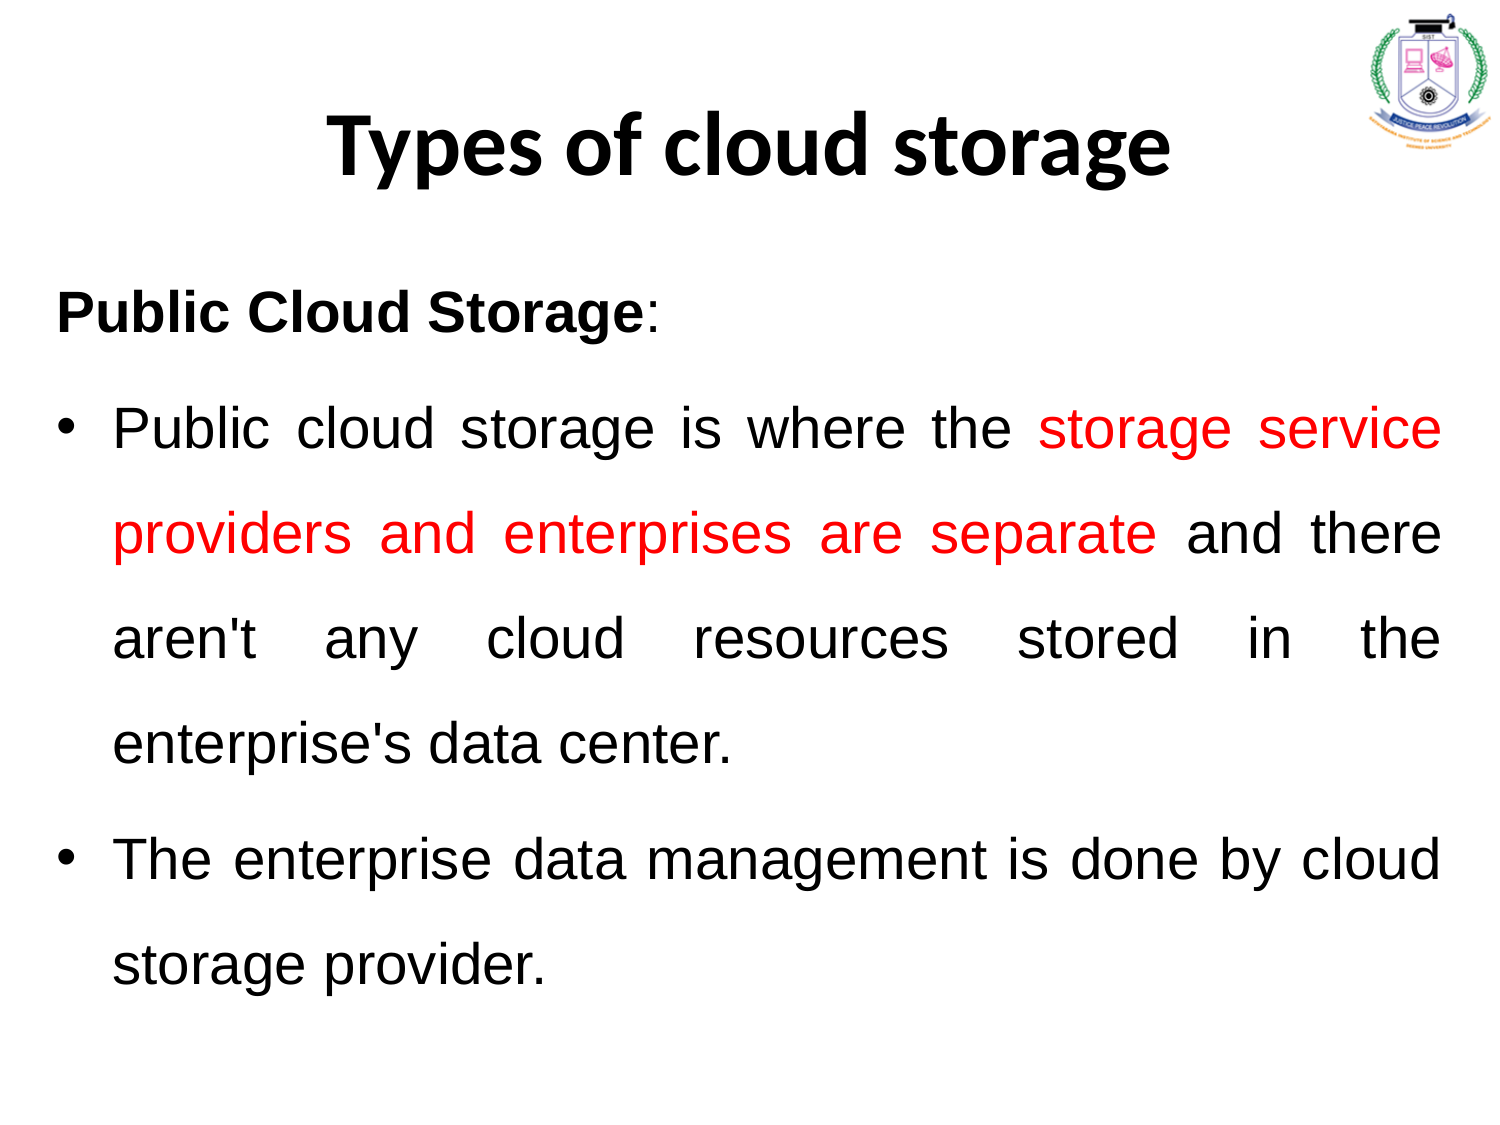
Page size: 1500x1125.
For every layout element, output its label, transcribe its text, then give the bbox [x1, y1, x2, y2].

list Public Cloud Storage: Public cloud storage is where the storage service providers and enterprises are separate and there aren't any cloud resources stored in the enterprise's data center. The enterprise data management is done by cloud storage provider. [41, 231, 1459, 1059]
picture [1360, 13, 1500, 156]
title Types of cloud storage [75, 45, 1425, 231]
